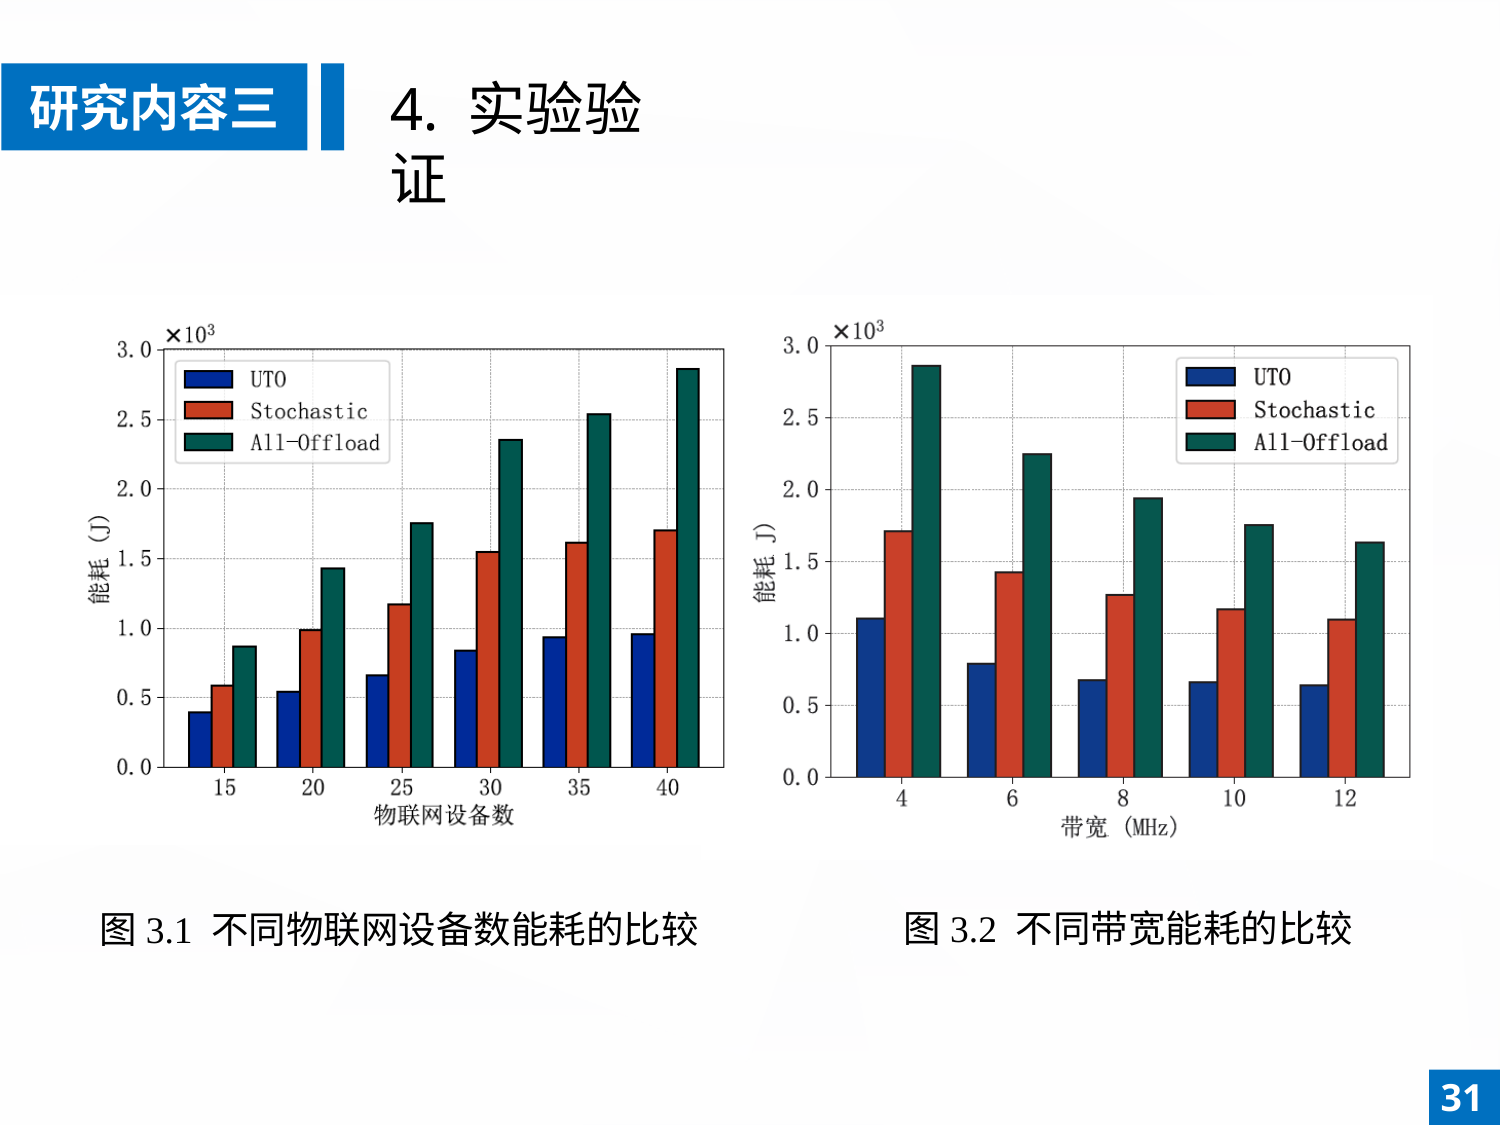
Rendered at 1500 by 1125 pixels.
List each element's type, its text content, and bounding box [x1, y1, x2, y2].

text_box 图3.2 不同带宽能耗的比较 [762, 897, 1494, 958]
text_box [1, 63, 345, 151]
picture [0, 295, 1433, 860]
text_box 4. 实验验证 [374, 64, 713, 220]
text_box 图3.1 不同物联网设备数能耗的比较 [33, 898, 765, 959]
